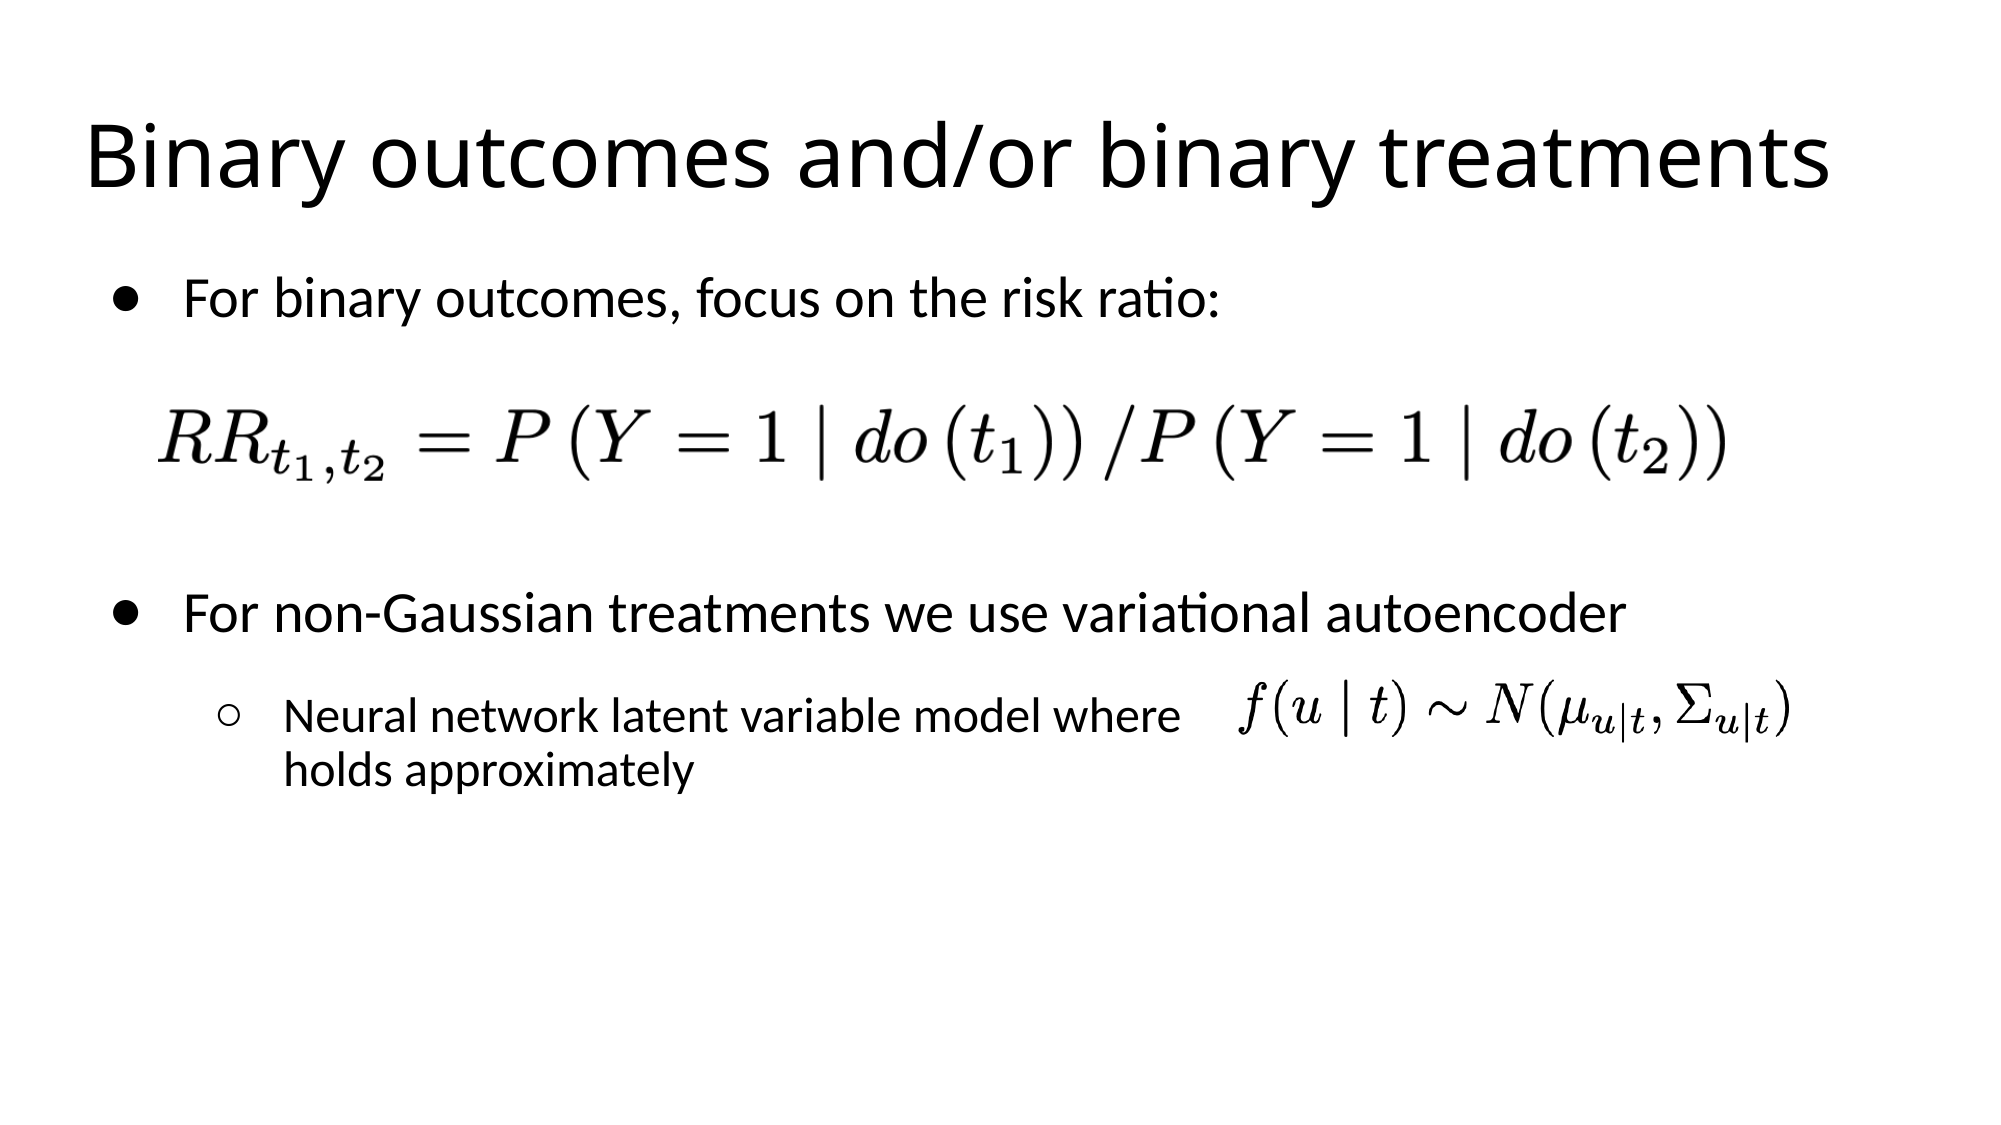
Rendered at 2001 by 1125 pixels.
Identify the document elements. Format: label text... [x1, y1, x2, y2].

picture [1238, 678, 1790, 743]
picture [158, 403, 1727, 485]
list For binary outcomes, focus on the risk ratio: For non-Gaussian treatments we use variational autoencoder Neural network latent variable model where holds approximately [68, 252, 1932, 1000]
title Binary outcomes and/or binary treatments [68, 97, 1932, 223]
